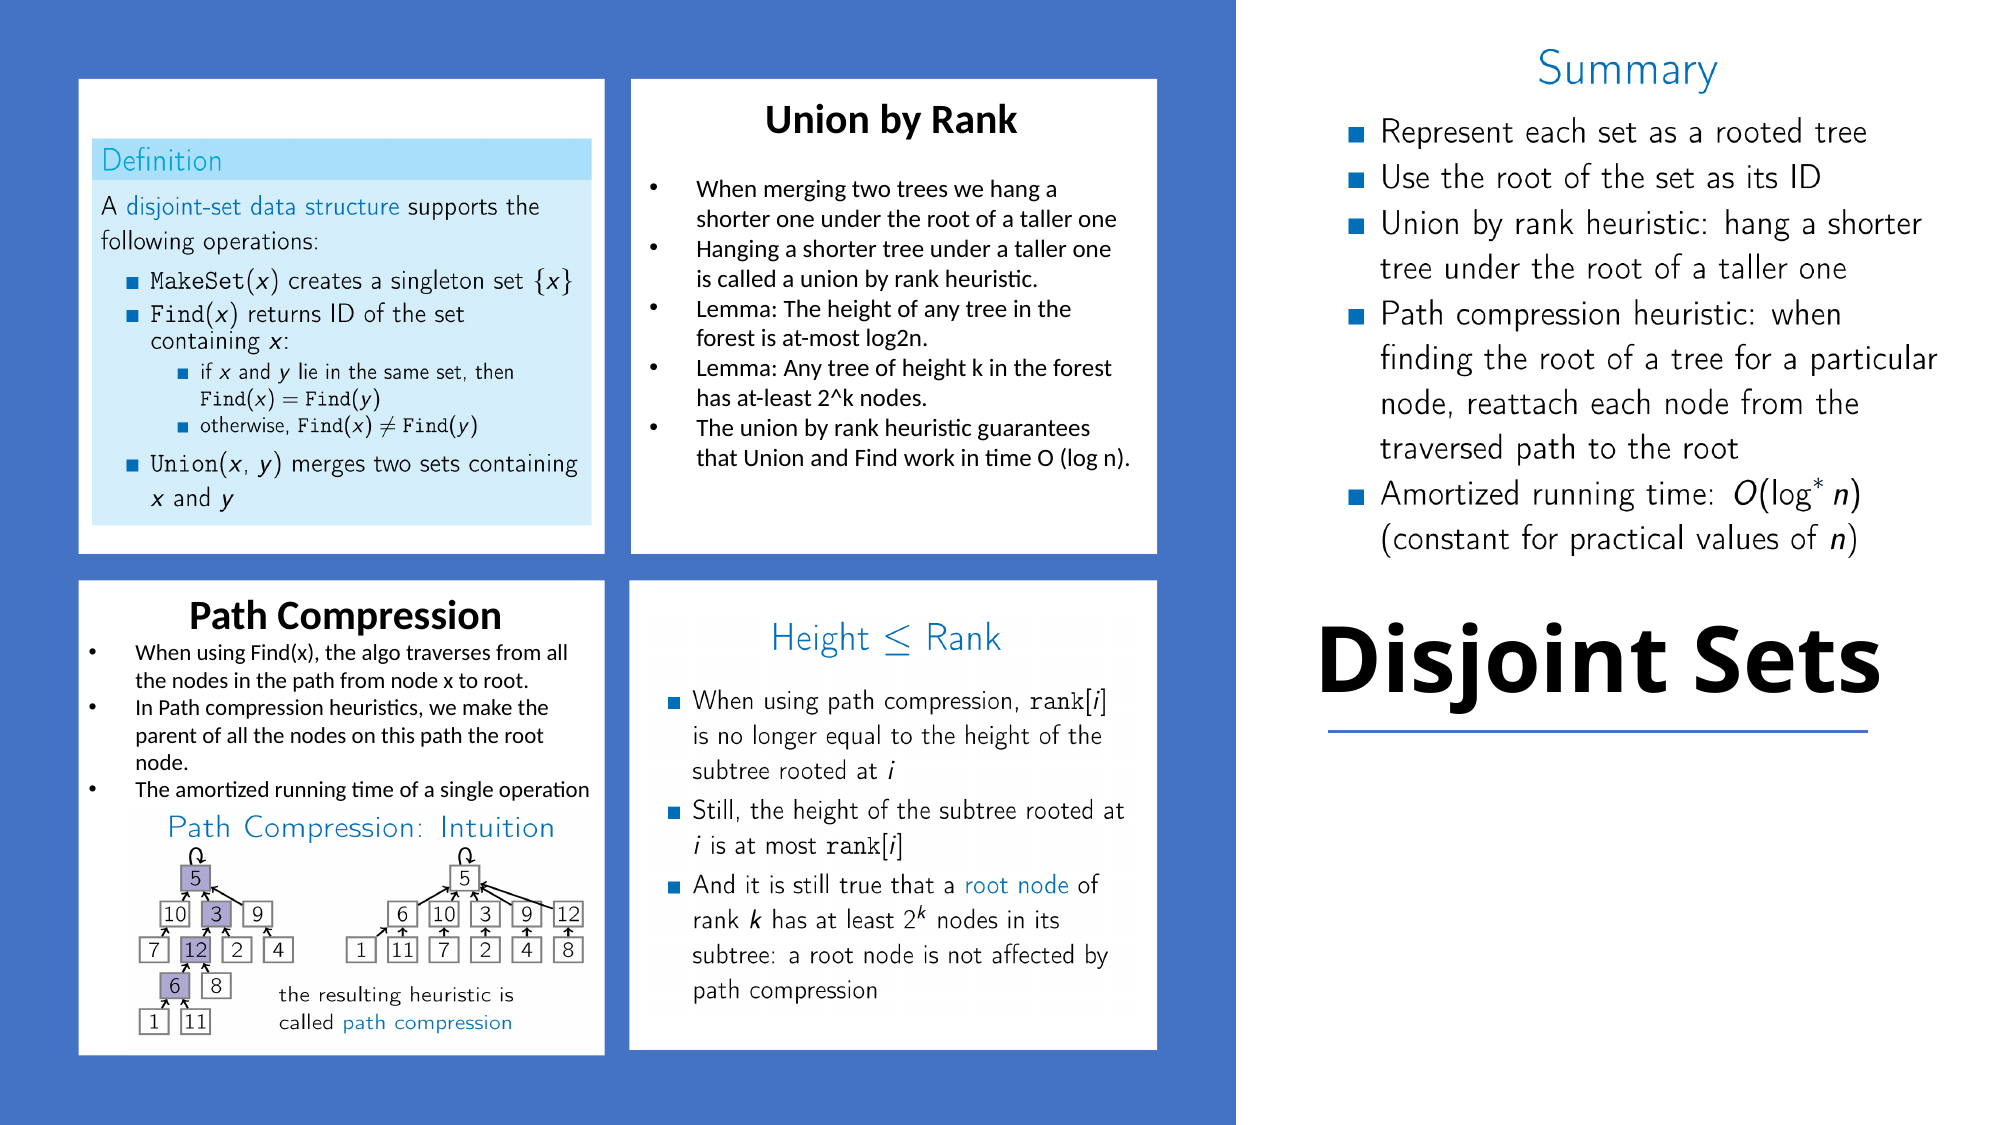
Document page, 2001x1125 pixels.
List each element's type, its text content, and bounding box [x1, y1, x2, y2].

picture [1299, 32, 1962, 570]
picture [85, 128, 599, 533]
picture [641, 609, 1142, 1022]
title Disjoint Sets [1299, 570, 1906, 720]
text_box Path Compression When using Find(x), the algo traverses from all the nodes in the path from node x to root. In Path compression heuristics, we make the parent of all the nodes on this path the root node. The amortized running time of a single operation is O(log*n). For practical values of n, log*n <= 5 [73, 580, 618, 838]
text_box Union by Rank When merging two trees we hang a shorter one under the root of a taller one Hanging a shorter tree under a taller one is called a union by rank heuristic. Lemma: The height of any tree in the forest is at-most log2n. Lemma: Any tree of height k in the forest has at-least 2^k nodes. The union by rank heuristic guarantees that Union and Find work in time O (log n). [634, 84, 1149, 479]
text_box [78, 78, 606, 555]
picture [128, 807, 599, 1051]
text_box [630, 78, 1158, 555]
text_box [0, 0, 1237, 1125]
text_box [628, 579, 1158, 1051]
text_box [78, 838, 606, 1057]
